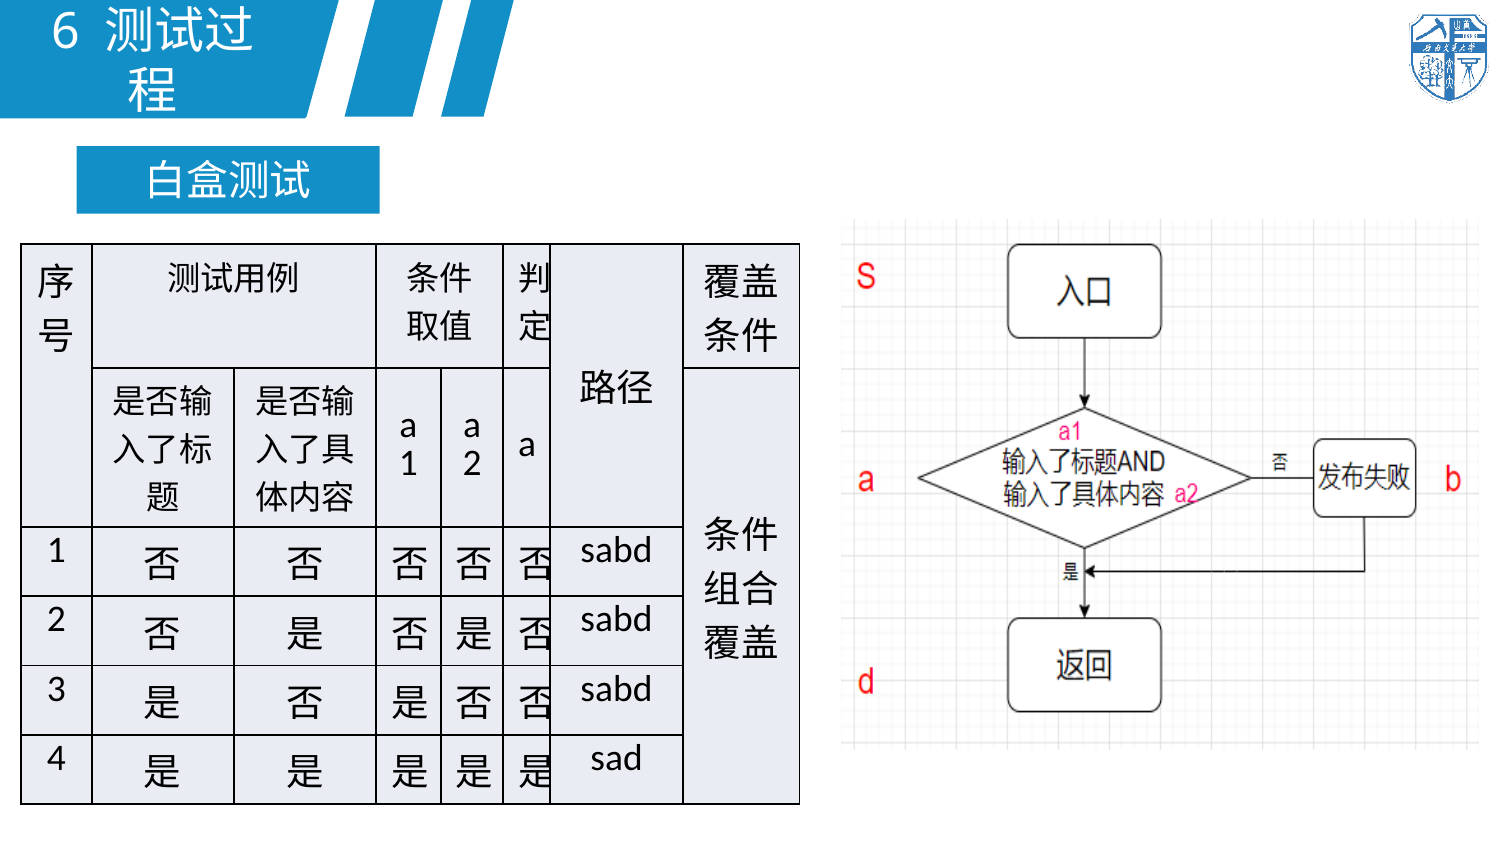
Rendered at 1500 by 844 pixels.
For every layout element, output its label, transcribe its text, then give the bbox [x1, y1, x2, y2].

table_cell 否 [235, 528, 375, 595]
table_cell 是 [442, 736, 502, 803]
table_header 判定 [504, 245, 549, 367]
table_cell sabd [551, 528, 682, 595]
table_cell 否 [504, 528, 549, 595]
table_cell 否 [93, 597, 233, 665]
table_cell 否 [504, 666, 549, 734]
table_cell a1 [377, 369, 440, 526]
table_cell 否 [235, 666, 375, 734]
text_box 白盒测试 [76, 146, 380, 214]
table_cell a [504, 369, 549, 526]
table_cell 否 [442, 528, 502, 595]
table_cell 否 [377, 528, 440, 595]
table_cell 4 [22, 736, 91, 803]
table_cell sad [551, 736, 682, 803]
table_cell 1 [22, 528, 91, 595]
table_cell 是 [235, 736, 375, 803]
text_box [439, 0, 516, 119]
table_header 序号 [22, 245, 91, 526]
table_cell 否 [442, 666, 502, 734]
table_cell 是否输入了具体内容 [235, 369, 375, 526]
table_header 测试用例 [93, 245, 375, 367]
table_cell 是 [504, 736, 549, 803]
table_cell 否 [93, 528, 233, 595]
table_cell a2 [442, 369, 502, 526]
table_cell 2 [22, 597, 91, 665]
table_cell 是 [377, 666, 440, 734]
table_cell 否 [377, 597, 440, 665]
table_cell 是 [442, 597, 502, 665]
table_header 路径 [551, 245, 682, 526]
text_box [342, 0, 445, 119]
table_cell 3 [22, 666, 91, 734]
table_cell sabd [551, 666, 682, 734]
table_cell 否 [504, 597, 549, 665]
table_header 覆盖条件 [684, 245, 799, 367]
text_box 6 测试过程 [0, 0, 339, 119]
table_cell 条件组合覆盖 [684, 369, 799, 803]
table_cell 是否输入了标题 [93, 369, 233, 526]
table_cell 是 [93, 736, 233, 803]
table_cell 是 [235, 597, 375, 665]
table_cell 是 [377, 736, 440, 803]
table_cell 是 [93, 666, 233, 734]
table_cell sabd [551, 597, 682, 665]
table_header 条件取值 [377, 245, 502, 367]
picture [840, 218, 1480, 750]
picture [1393, 0, 1500, 107]
